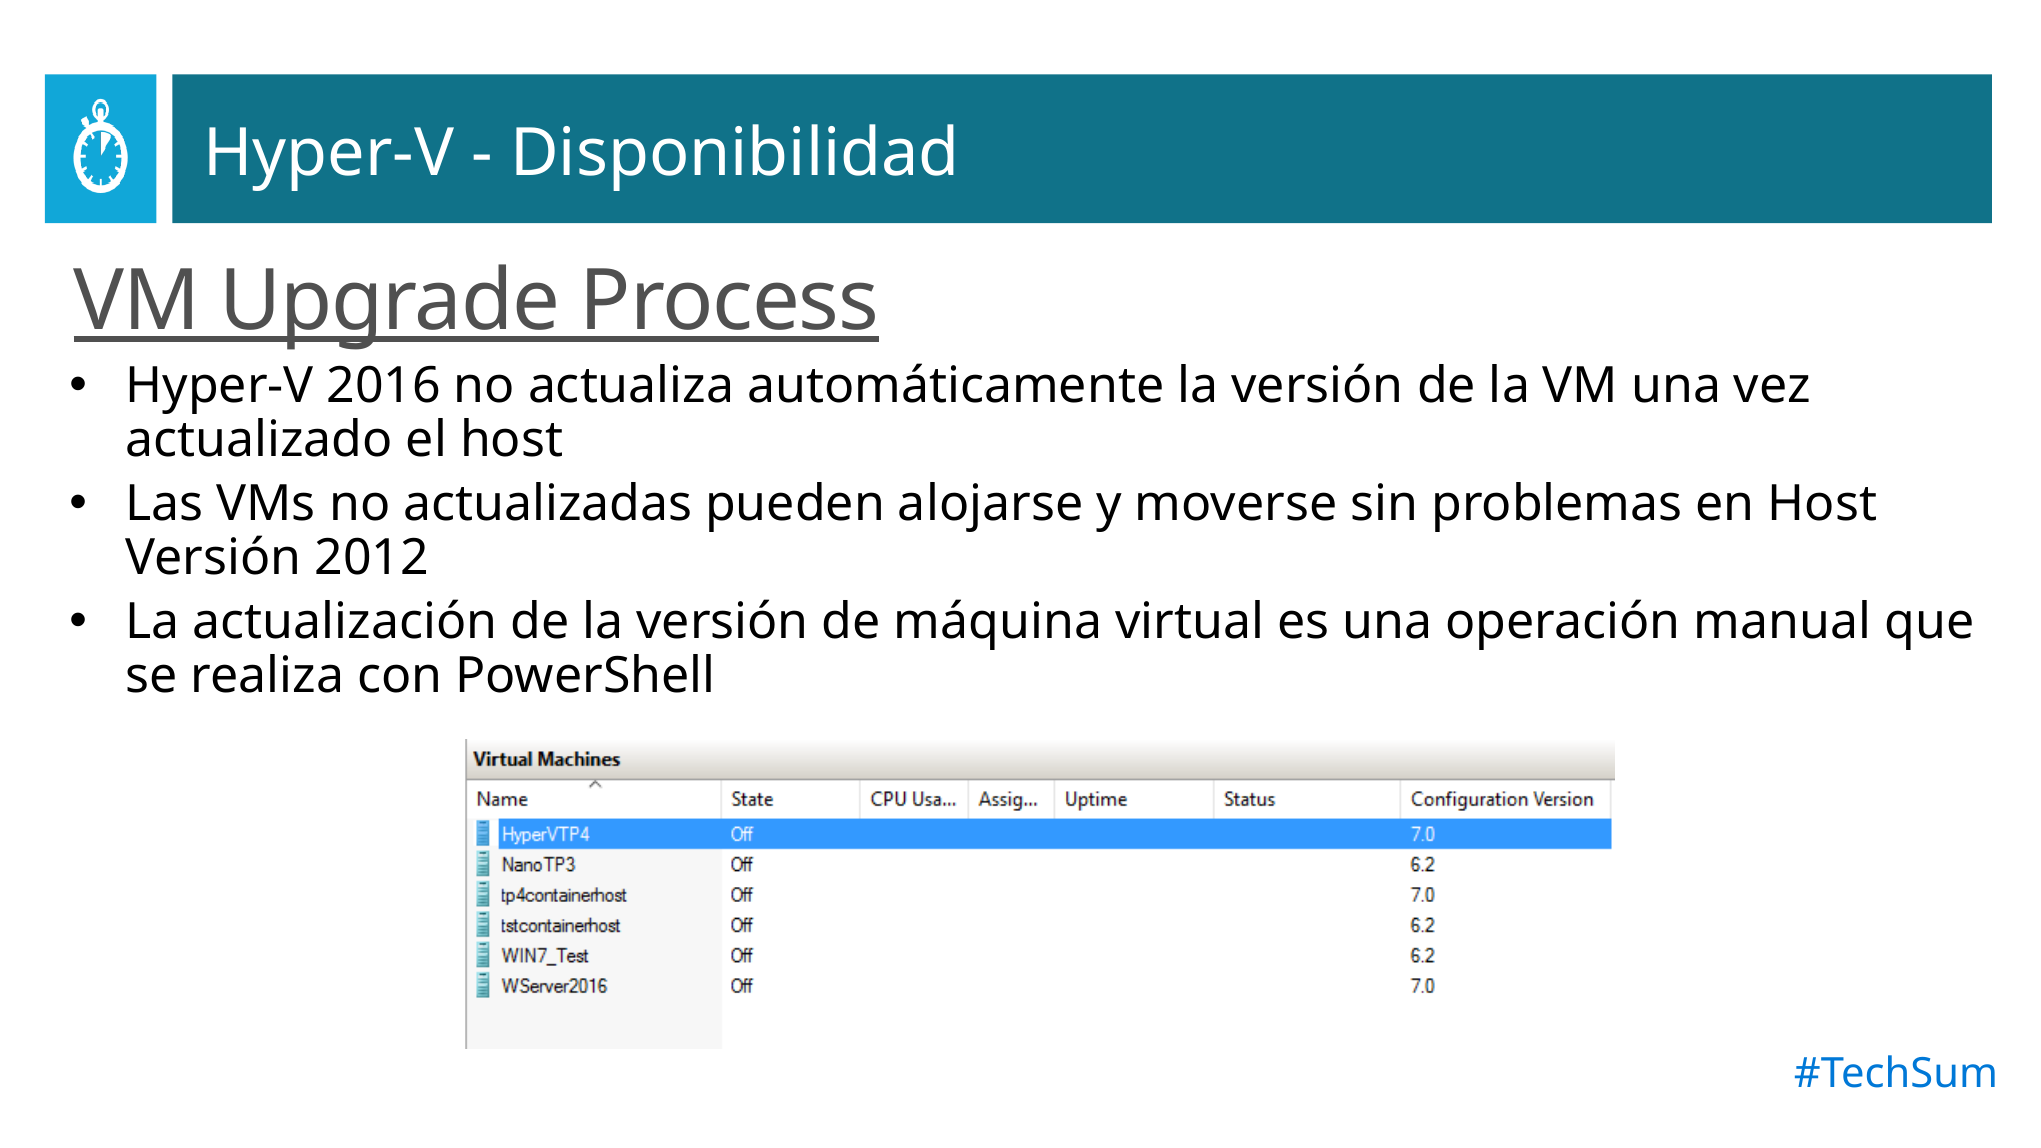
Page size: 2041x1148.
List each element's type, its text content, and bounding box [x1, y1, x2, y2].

text_box [44, 74, 157, 224]
picture [74, 99, 127, 194]
text_box Hyper-V 2016 no actualiza automáticamente la versión de la VM una vez actualizado el host Las VMs no actualizadas pueden alojarse y moverse sin problemas en Host Versión 2012 La actualización de la versión de máquina virtual es una operación manual que se realiza con PowerShell [44, 344, 2034, 719]
text_box #TechSum [1770, 1036, 2033, 1112]
text_box Hyper-V - Disponibilidad [172, 74, 1992, 224]
picture [463, 739, 1615, 1049]
text_box VM Upgrade Process [58, 248, 2041, 401]
